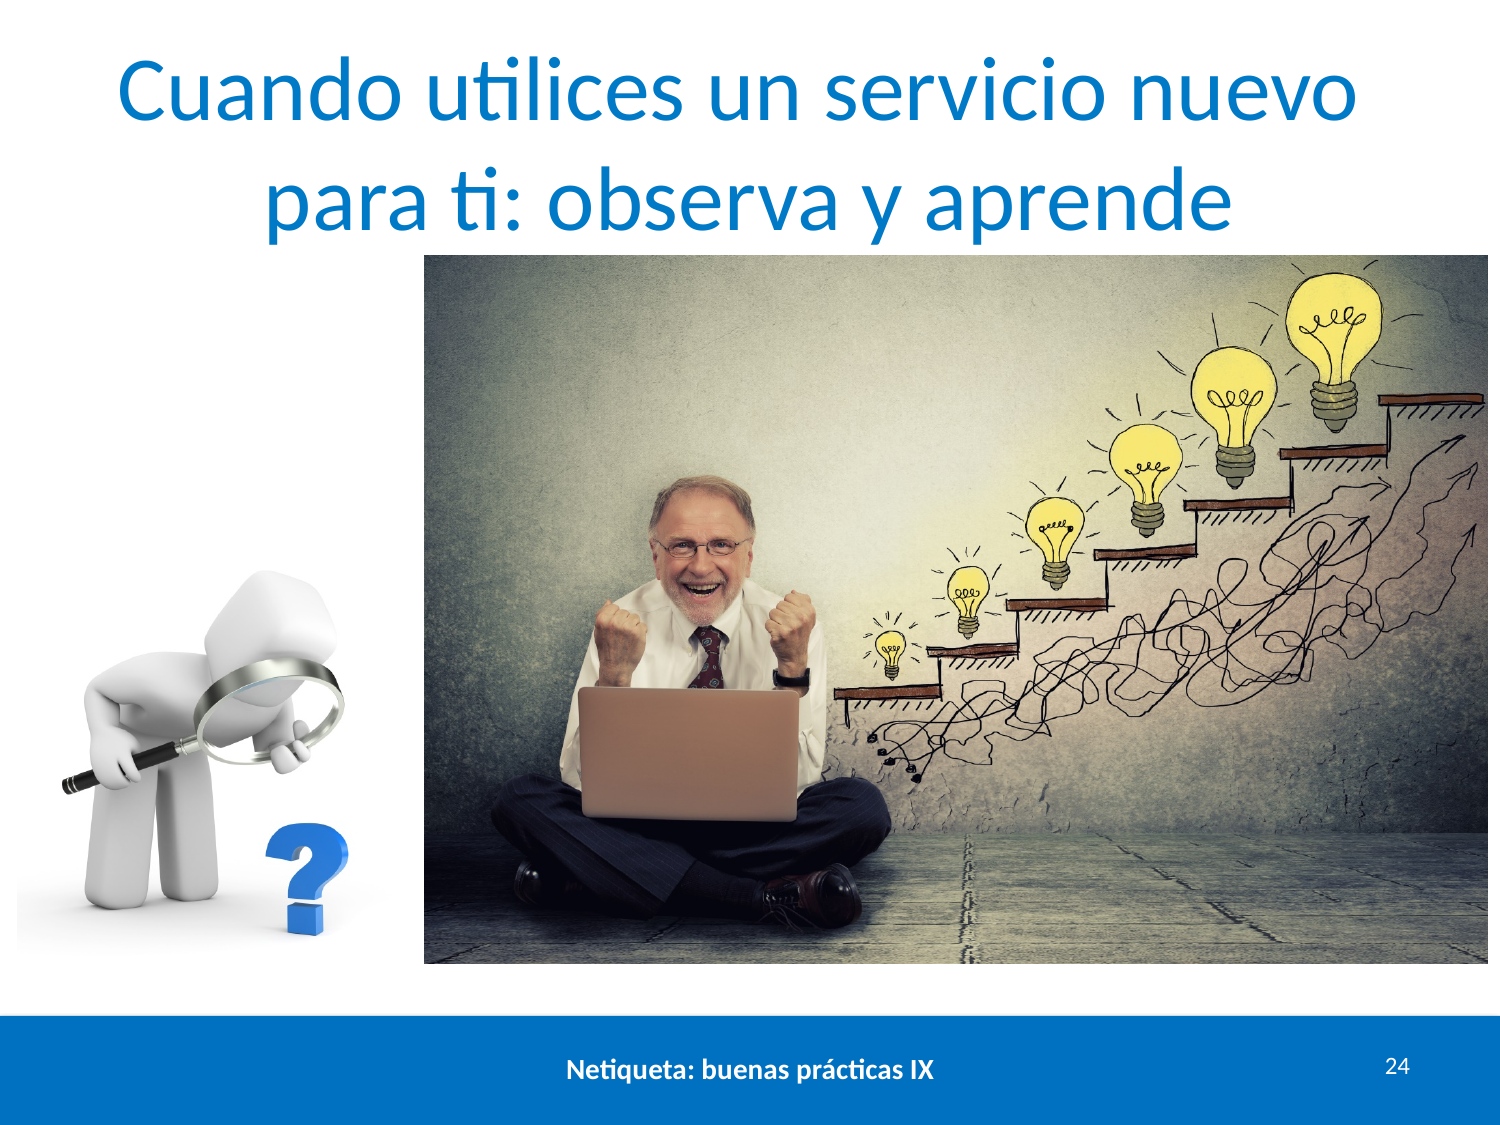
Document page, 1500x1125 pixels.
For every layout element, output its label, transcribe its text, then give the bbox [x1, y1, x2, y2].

title Cuando utilices un servicio nuevo para ti: observa y aprende [75, 45, 1425, 233]
slide_number 24 [1211, 1042, 1425, 1103]
picture [17, 514, 408, 1003]
footer Netiqueta: buenas prácticas IX [289, 1042, 1211, 1103]
picture [424, 255, 1489, 965]
